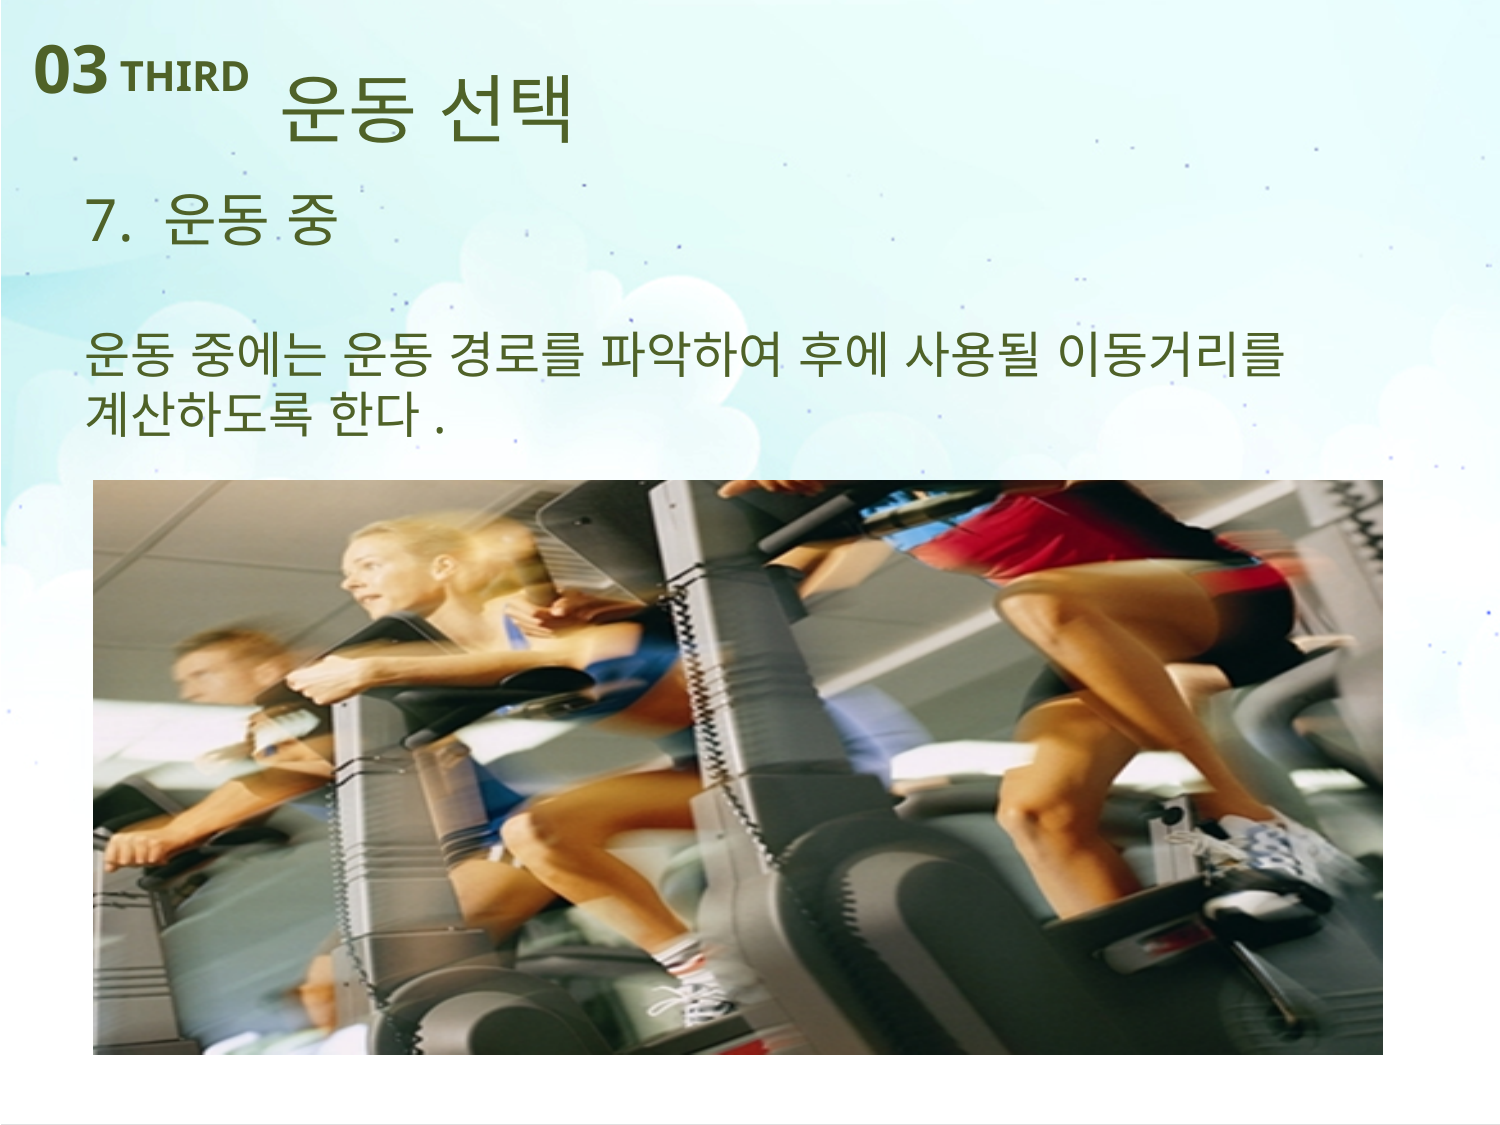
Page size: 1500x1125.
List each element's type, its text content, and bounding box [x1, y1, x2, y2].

text_box 운동 선택 [264, 54, 703, 160]
text_box 7. 운동 중 운동 중에는 운동 경로를 파악하여 후에 사용될 이동거리를 계산하도록 한다. [70, 175, 1383, 496]
text_box 03 [18, 19, 125, 114]
text_box THIRD [104, 42, 266, 108]
picture [0, 0, 1500, 1125]
